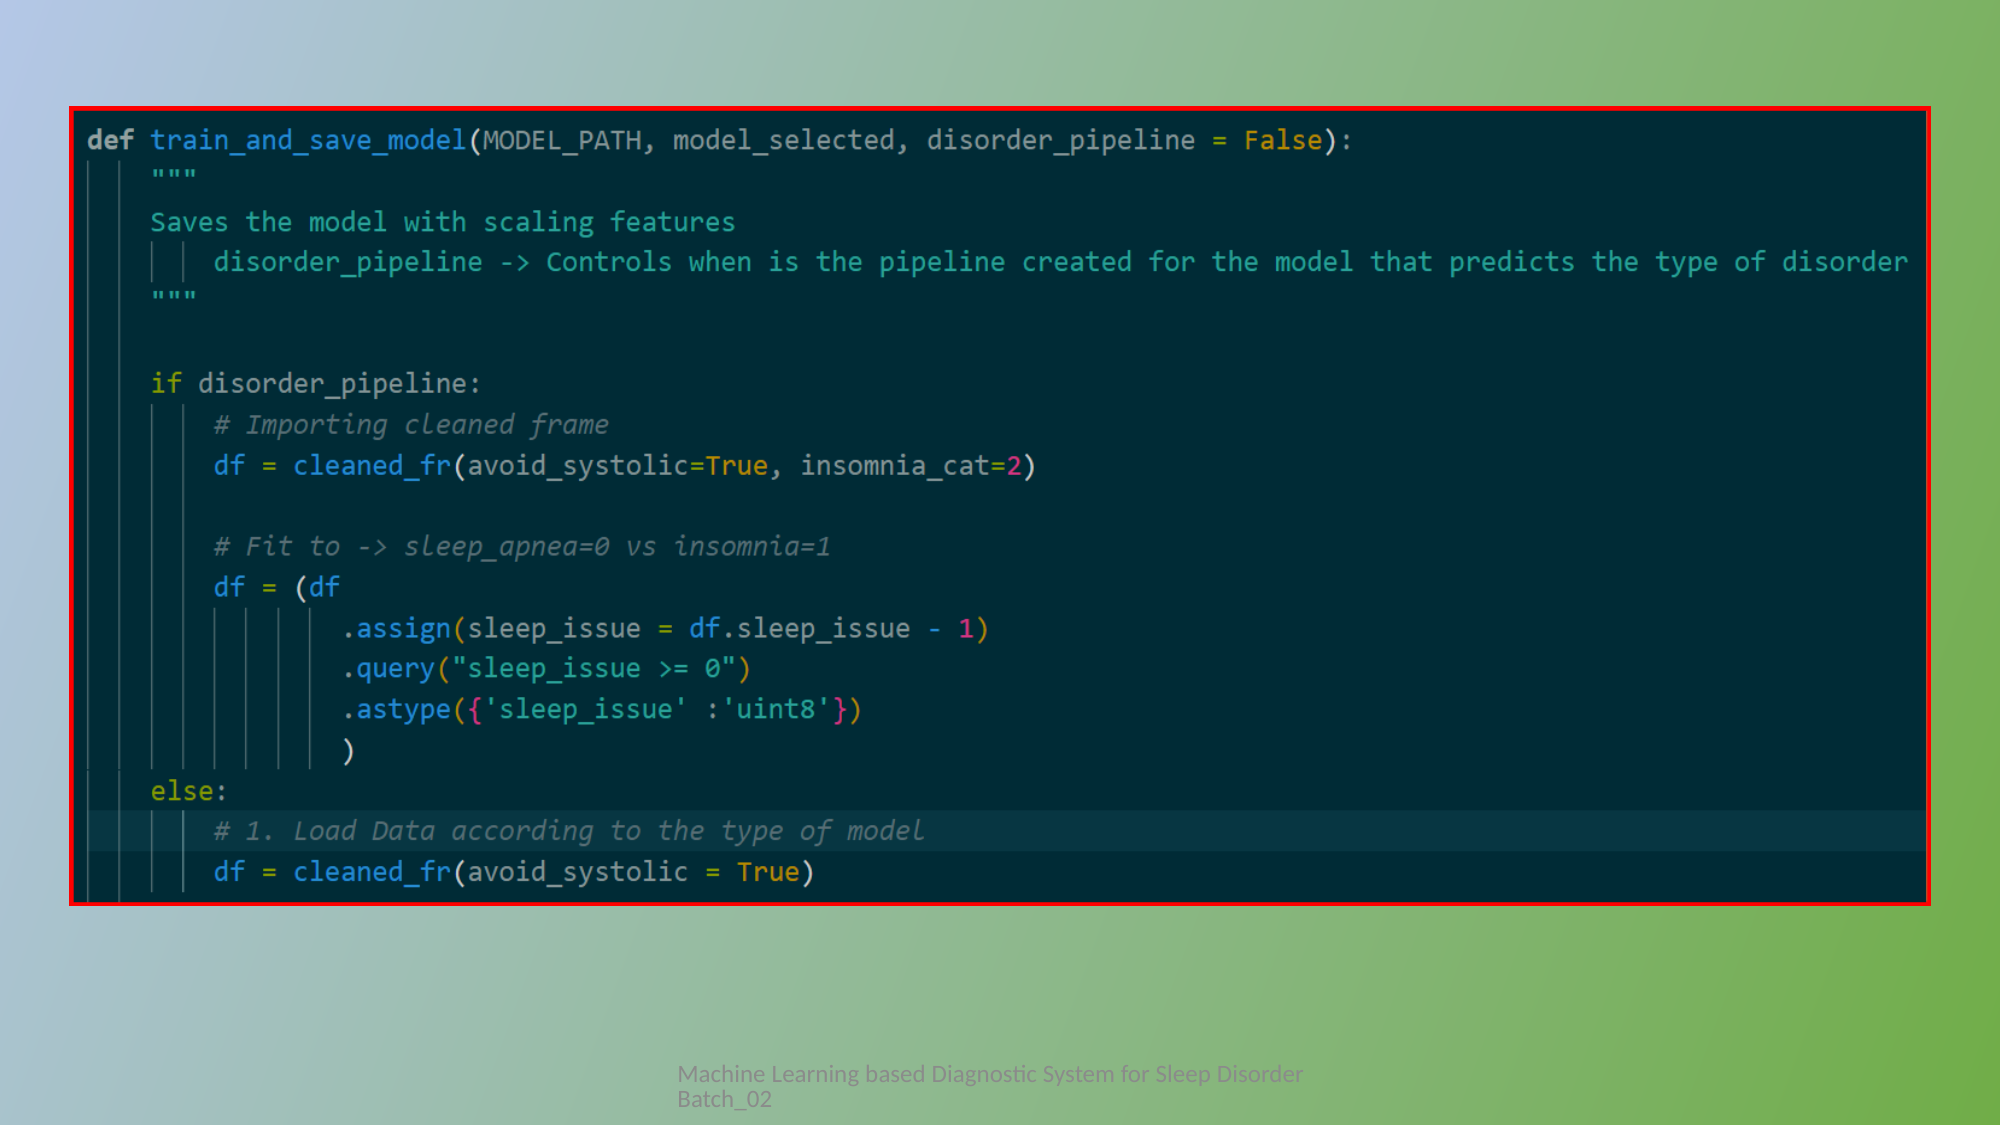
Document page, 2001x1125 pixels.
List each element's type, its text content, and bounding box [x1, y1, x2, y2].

picture [69, 106, 1931, 906]
footer Machine Learning based Diagnostic System for Sleep Disorder Batch_02 [662, 1042, 1338, 1103]
